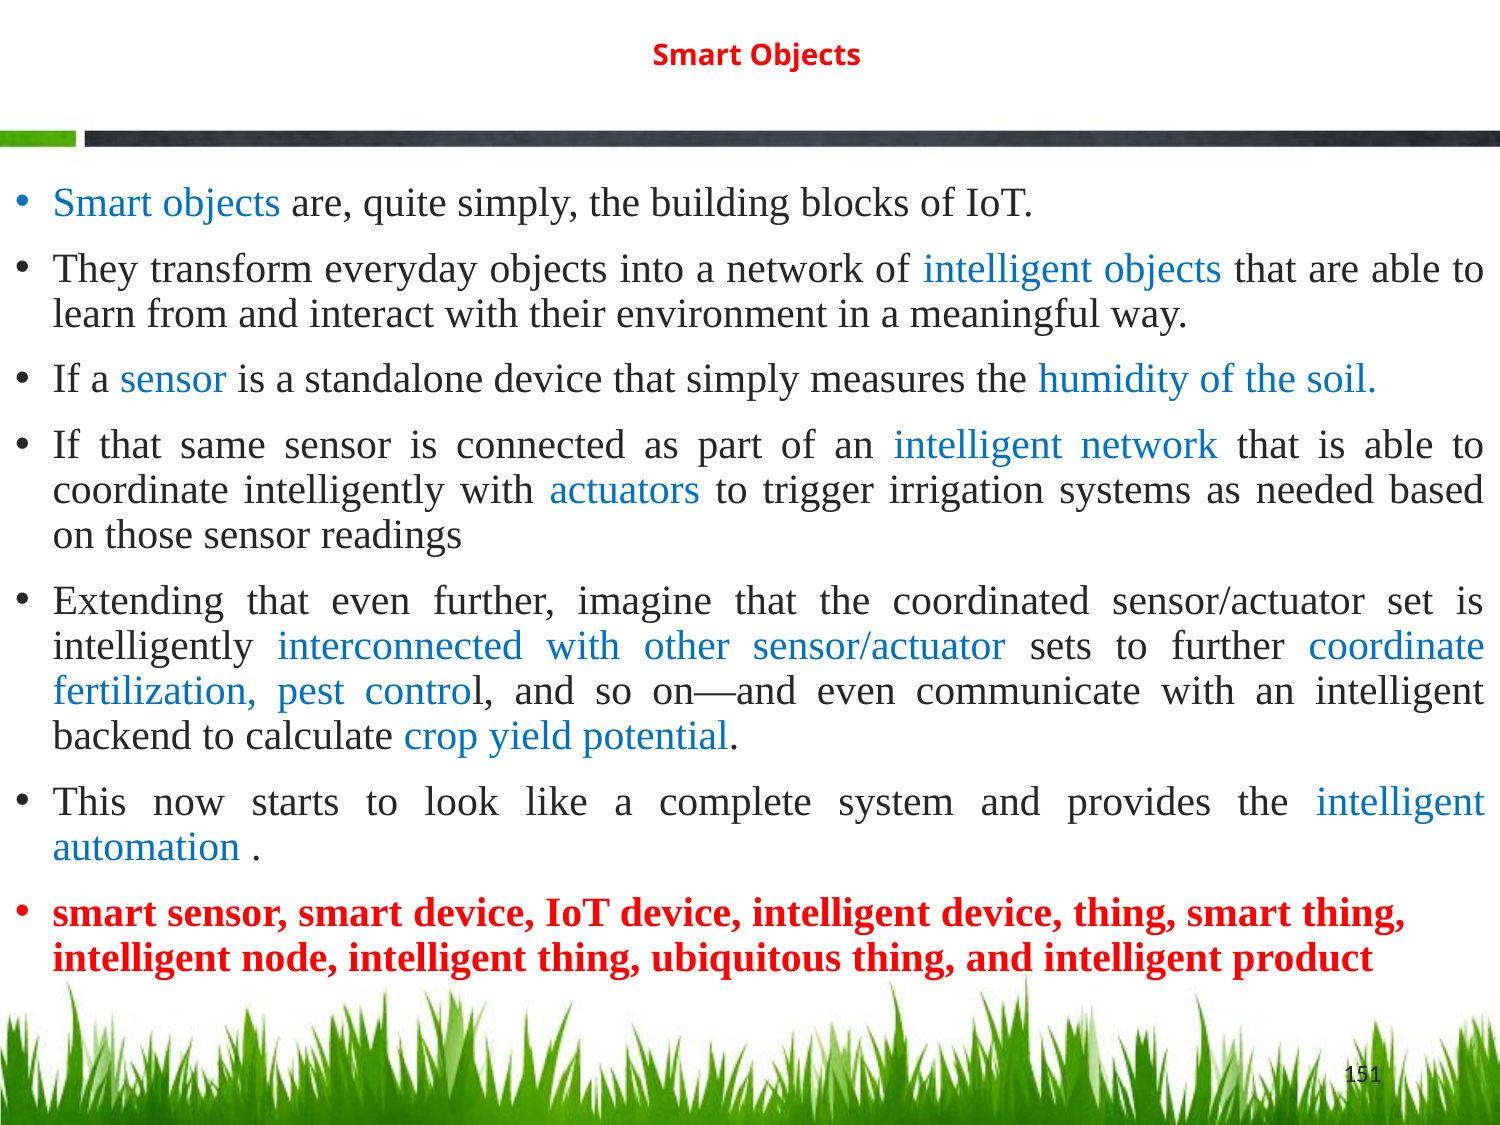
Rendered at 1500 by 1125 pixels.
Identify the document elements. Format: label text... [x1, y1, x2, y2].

list Smart objects are, quite simply, the building blocks of IoT. They transform everyday objects into a network of intelligent objects that are able to learn from and interact with their environment in a meaningful way. If a sensor is a standalone device that simply measures the humidity of the soil. If that same sensor is connected as part of an intelligent network that is able to coordinate intelligently with actuators to trigger irrigation systems as needed based on those sensor readings Extending that even further, imagine that the coordinated sensor/actuator set is intelligently interconnected with other sensor/actuator sets to further coordinate fertilization, pest control, and so on—and even communicate with an intelligent backend to calculate crop yield potential. This now starts to look like a complete system and provides the intelligent automation . smart sensor, smart device, IoT device, intelligent device, thing, smart thing, intelligent node, intelligent thing, ubiquitous thing, and intelligent product [0, 172, 1500, 1014]
slide_number 151 [1059, 1042, 1397, 1103]
picture [0, 1014, 1500, 1125]
title Smart Objects [71, 12, 1450, 102]
picture [0, 0, 1500, 172]
